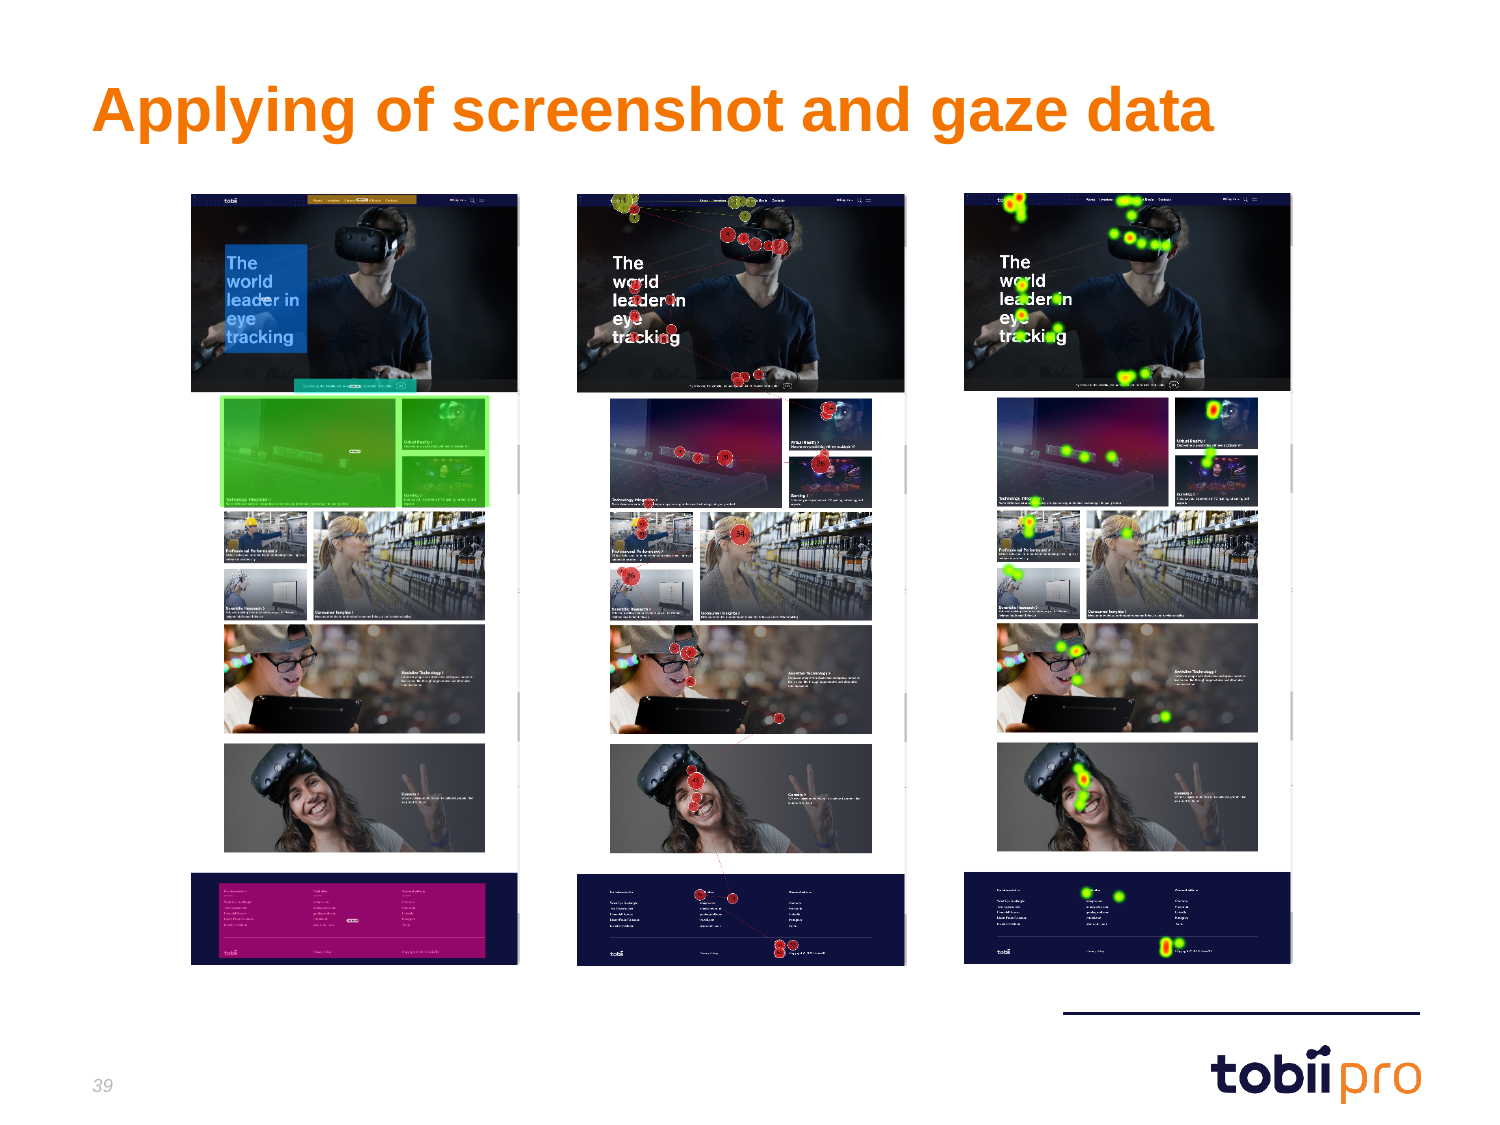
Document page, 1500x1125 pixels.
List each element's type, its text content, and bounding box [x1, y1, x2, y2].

title Applying of screenshot and gaze data [75, 69, 1419, 226]
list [191, 194, 521, 965]
picture [1211, 1045, 1421, 1104]
slide_number 39 [77, 1055, 137, 1115]
picture [577, 194, 907, 966]
picture [963, 193, 1293, 964]
